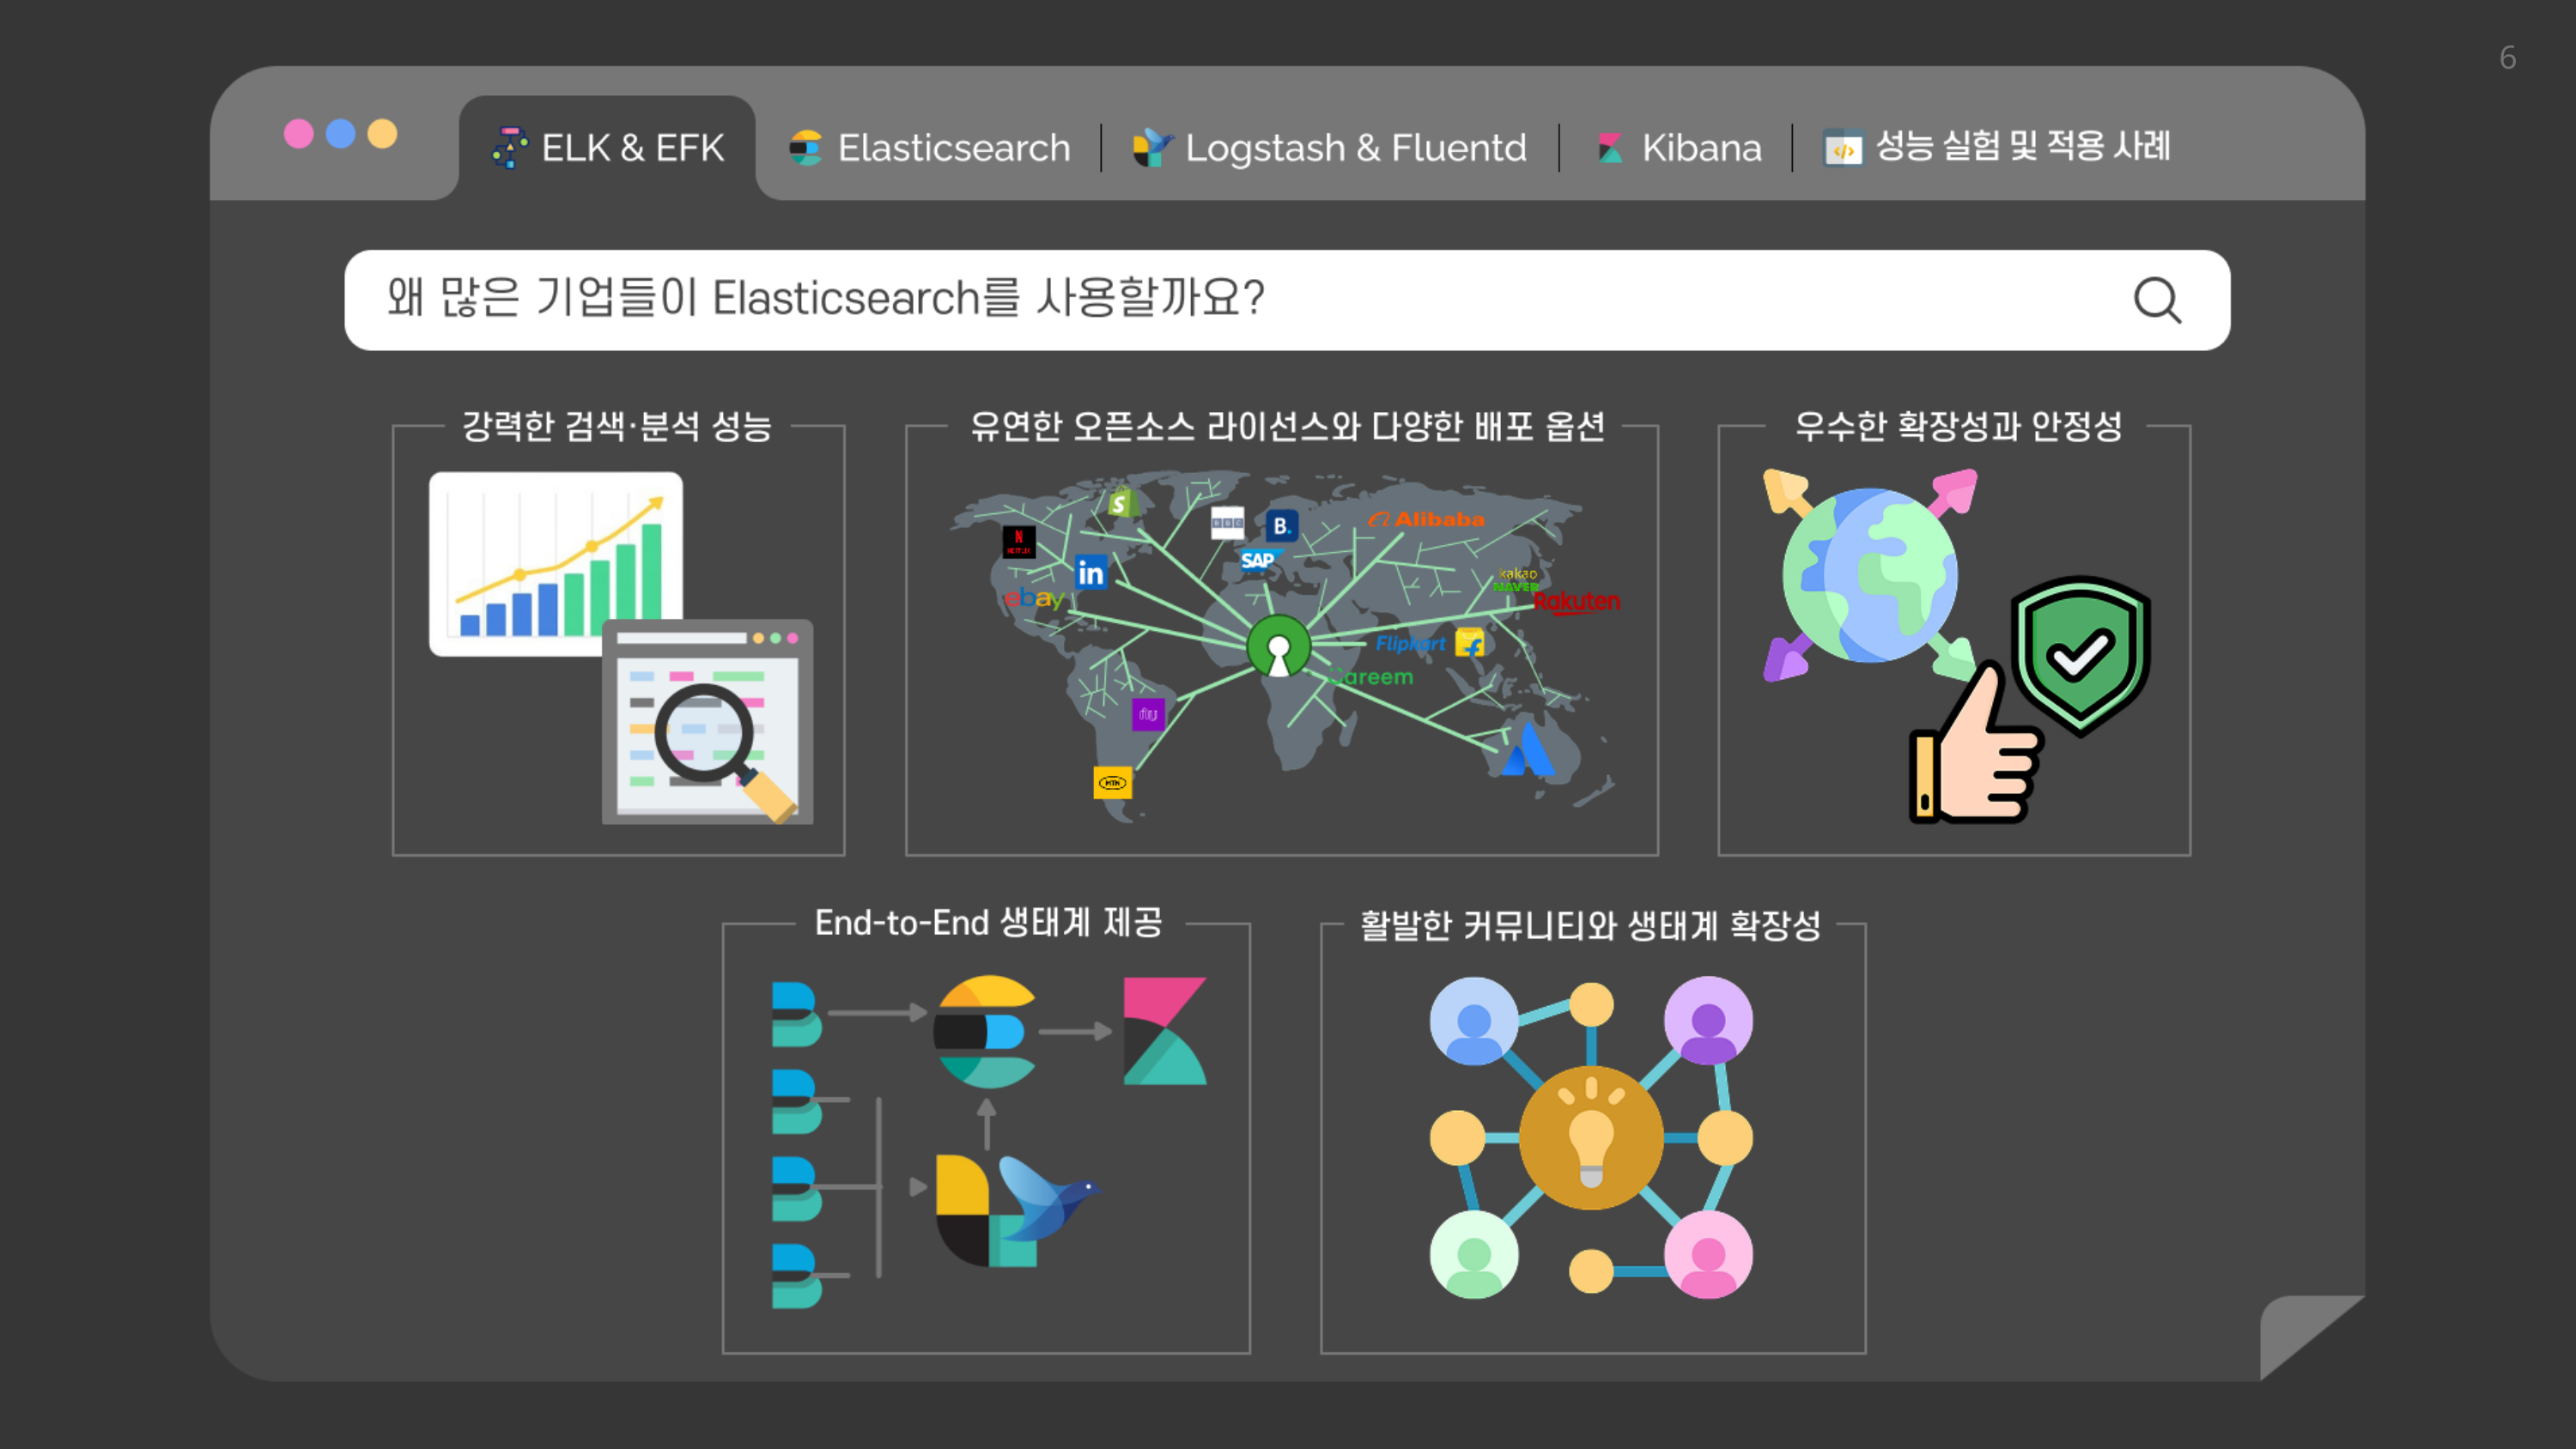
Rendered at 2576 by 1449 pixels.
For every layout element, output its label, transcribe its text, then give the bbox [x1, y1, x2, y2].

text_box 6 [2499, 30, 2518, 76]
text_box [0, 0, 2576, 1449]
